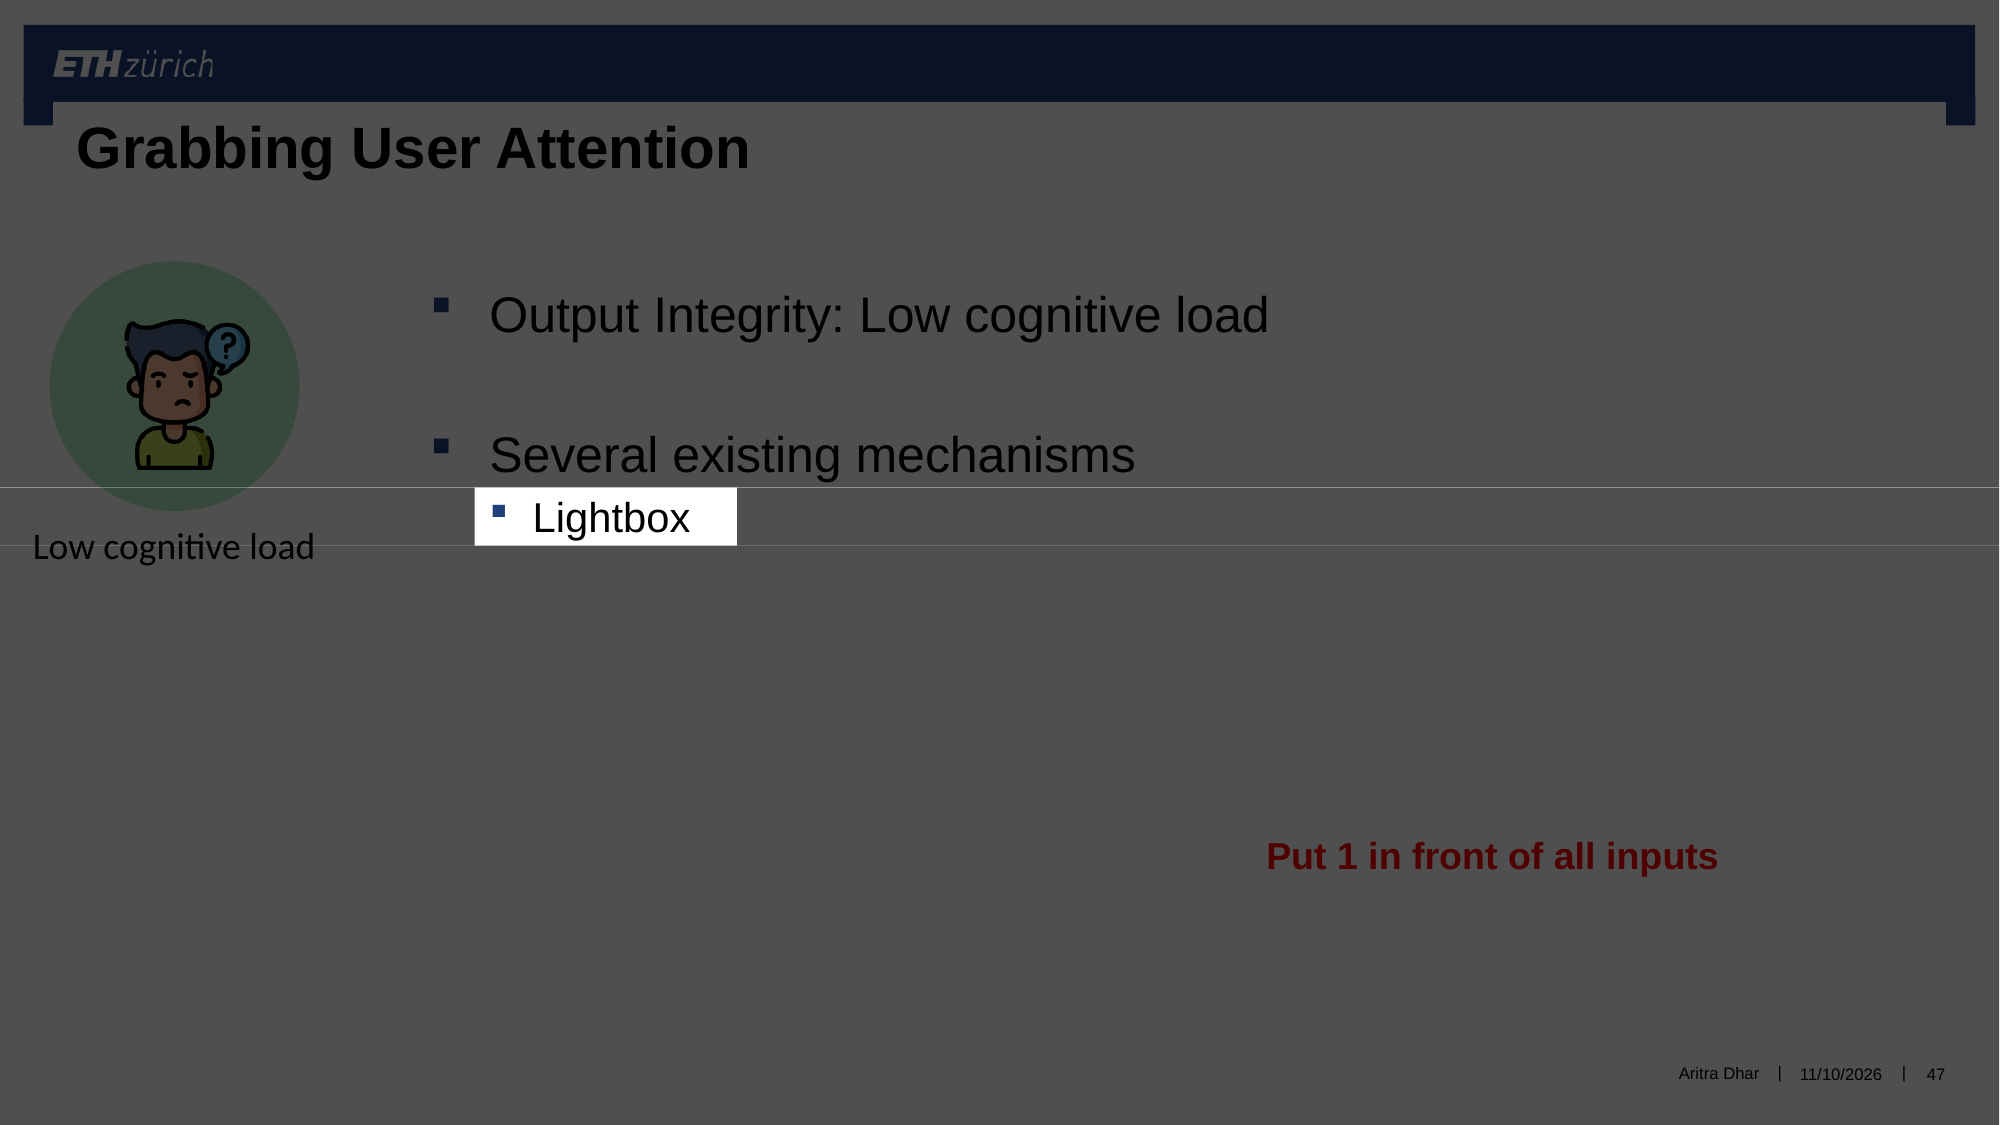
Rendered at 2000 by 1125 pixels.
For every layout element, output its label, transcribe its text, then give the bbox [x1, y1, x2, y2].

text_box [0, 485, 477, 548]
text_box [0, 544, 2000, 1125]
list Output Integrity: Low cognitive load Several existing mechanisms Lightbox [477, 490, 735, 544]
text_box [735, 485, 2000, 548]
text_box [0, 0, 2000, 490]
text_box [49, 260, 300, 512]
